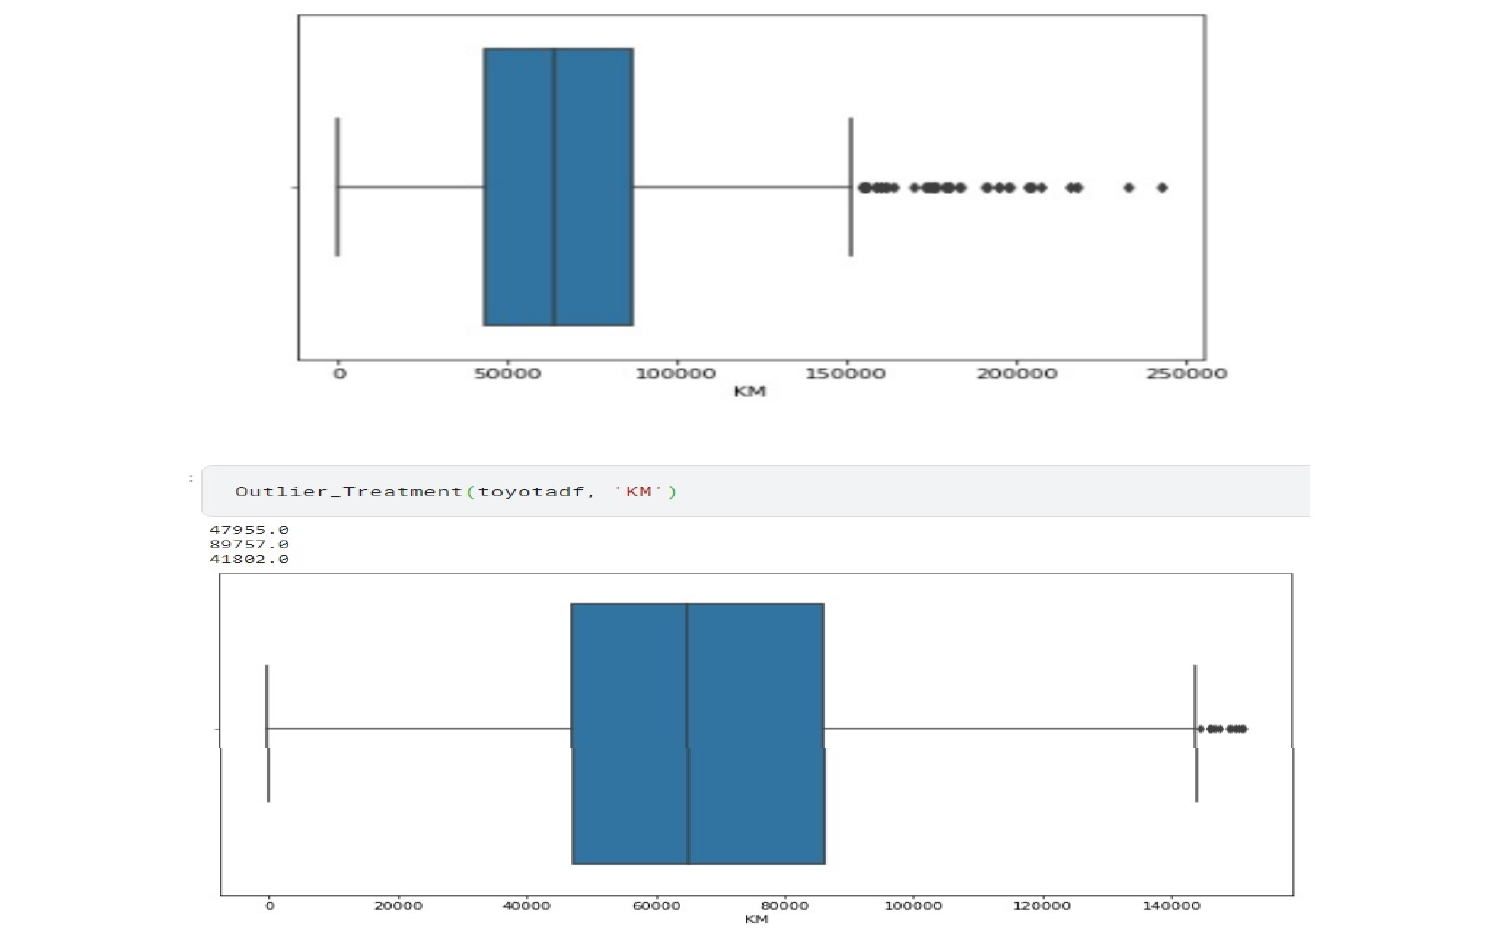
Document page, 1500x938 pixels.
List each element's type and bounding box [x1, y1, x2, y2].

list [187, 456, 1325, 925]
list [249, 0, 1250, 408]
